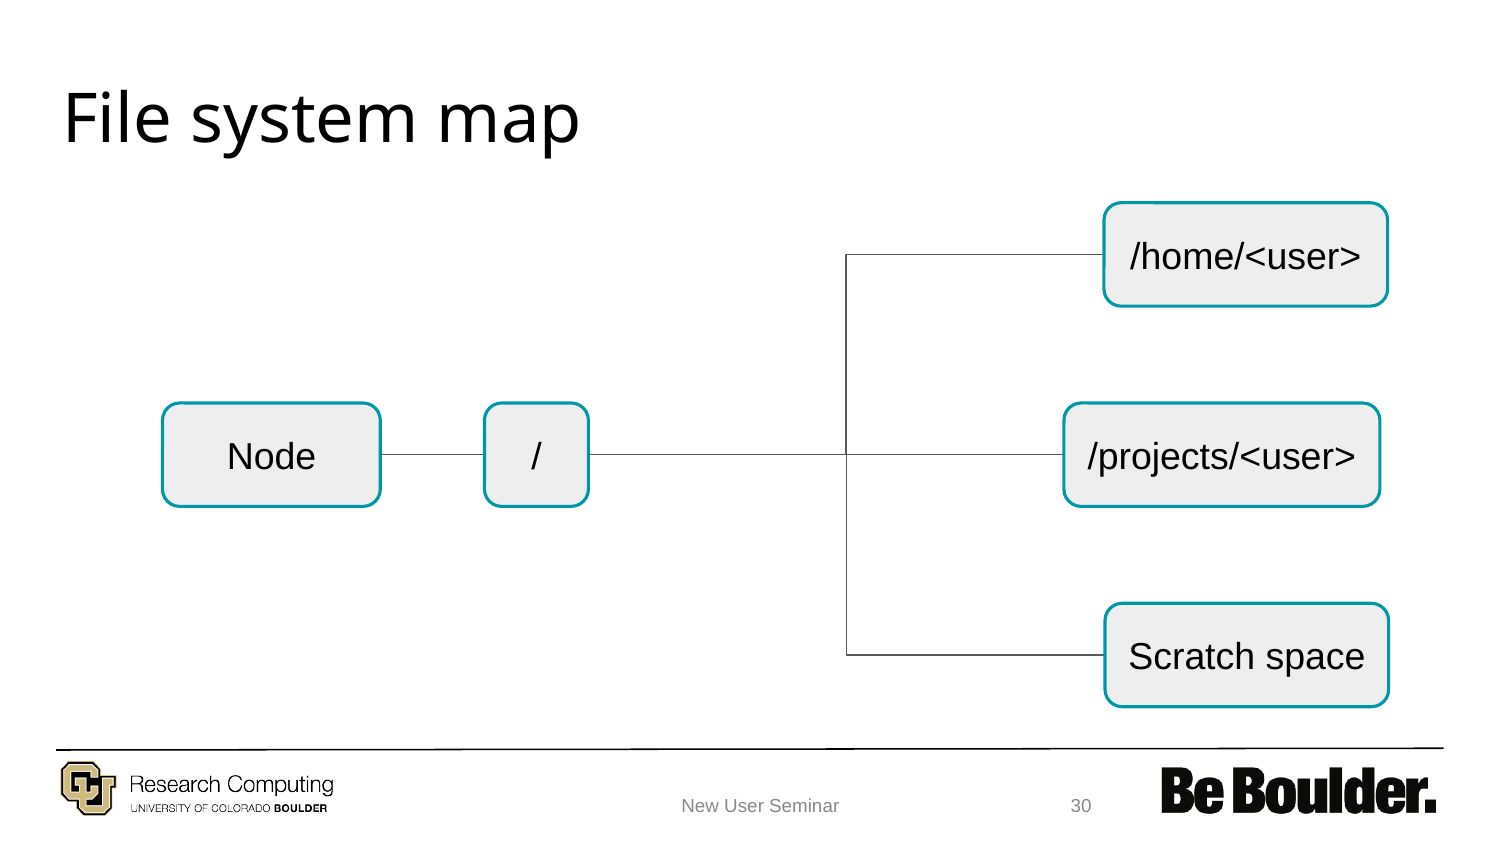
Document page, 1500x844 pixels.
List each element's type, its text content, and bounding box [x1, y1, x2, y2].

title File system map [51, 72, 1449, 167]
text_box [162, 202, 1389, 707]
slide_number ‹#› [1059, 782, 1144, 827]
picture [1143, 761, 1454, 816]
footer New User Seminar [507, 782, 1014, 827]
picture [60, 761, 333, 816]
